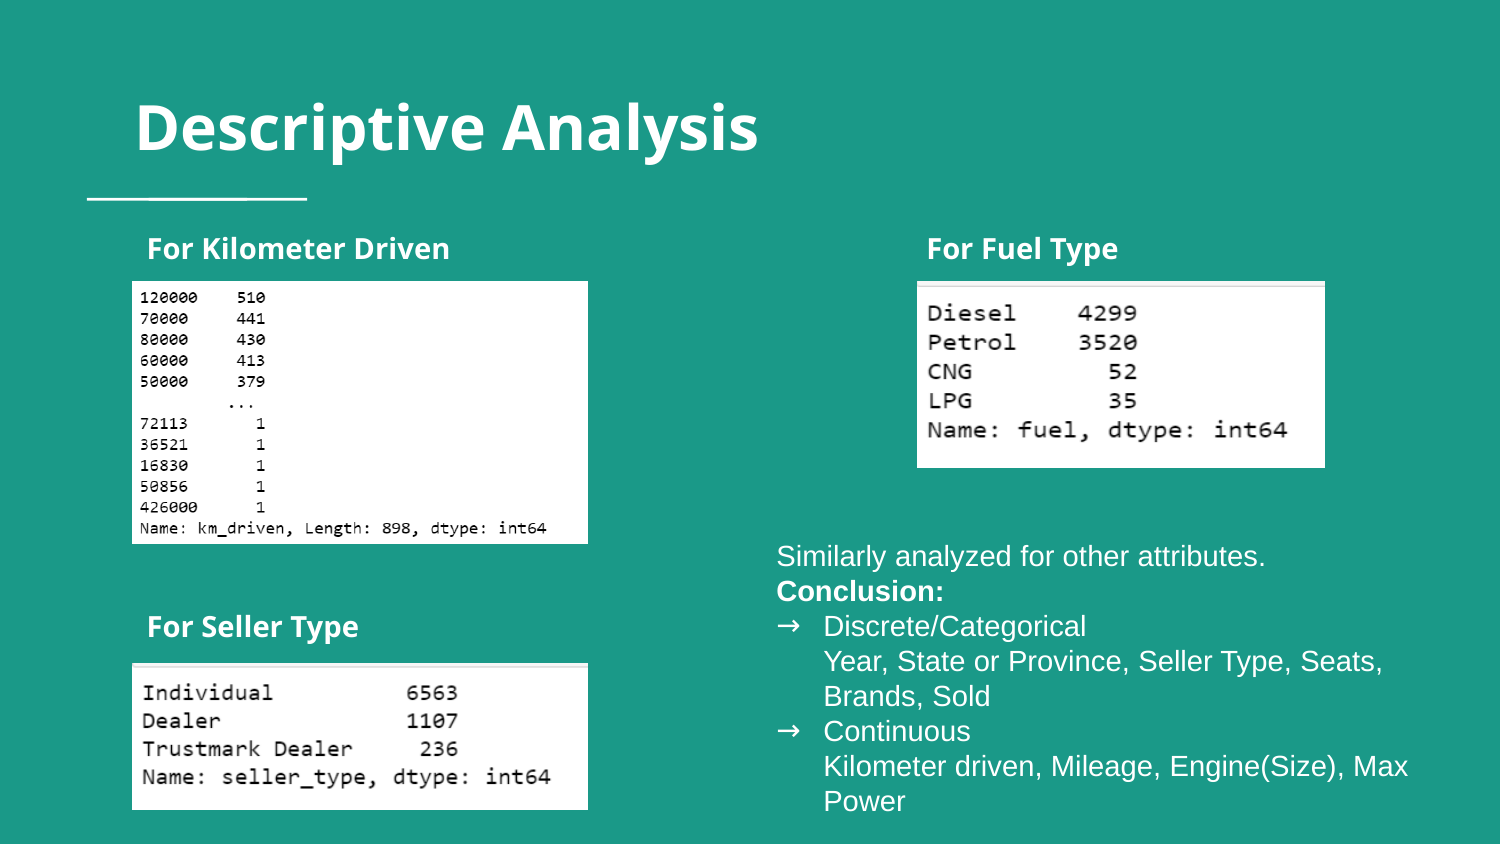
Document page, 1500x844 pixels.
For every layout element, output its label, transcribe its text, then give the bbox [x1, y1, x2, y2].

text_box For Fuel Type [911, 222, 1321, 273]
picture [131, 280, 589, 545]
picture [916, 280, 1326, 469]
text_box For Seller Type [131, 601, 589, 651]
title Descriptive Analysis [119, 72, 1381, 189]
picture [131, 662, 589, 811]
text_box Similarly analyzed for other attributes. Conclusion: Discrete/Categorical Year, State or Province, Seller Type, Seats, Brands, Sold Continuous Kilometer driven, Mileage, Engine(Size), Max Power [761, 529, 1480, 825]
text_box For Kilometer Driven [131, 222, 589, 273]
